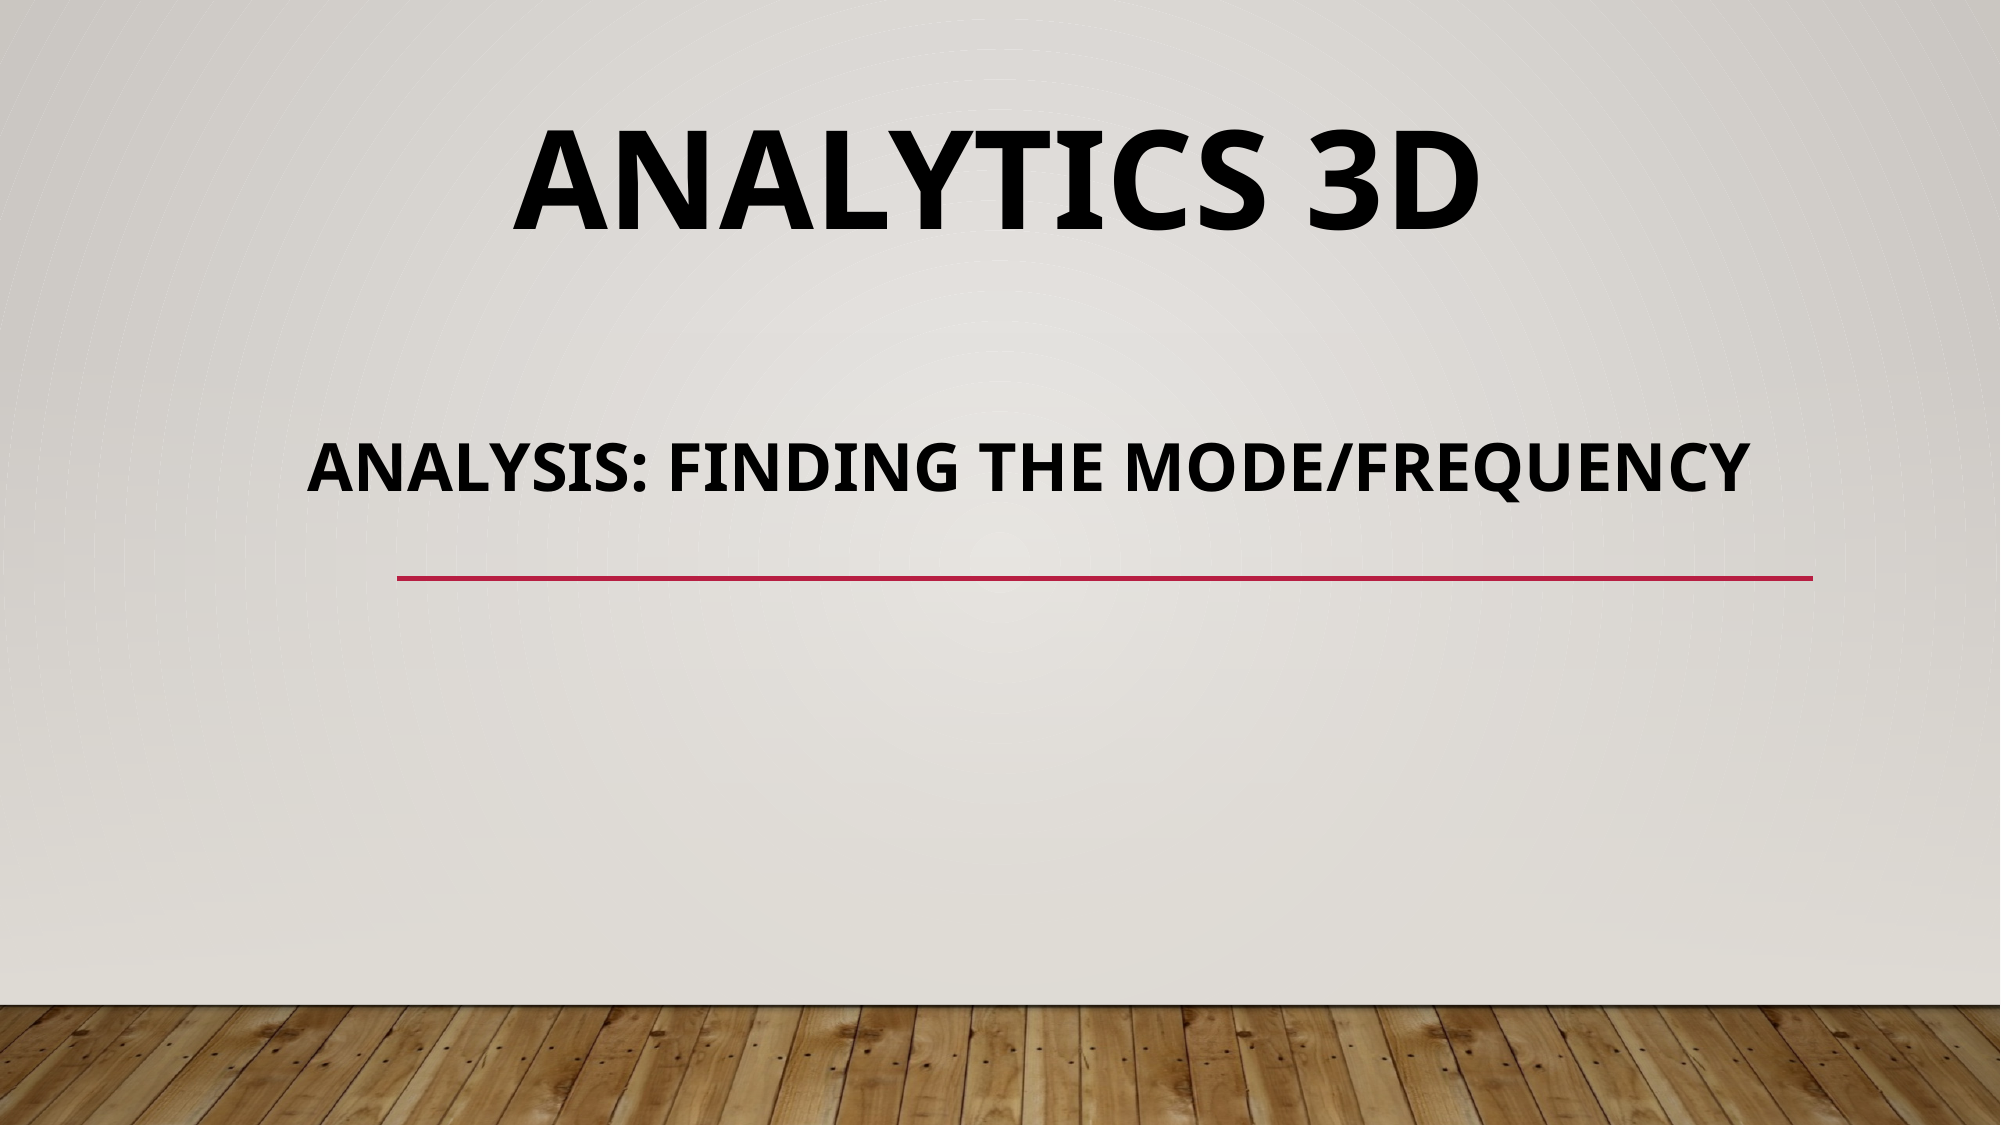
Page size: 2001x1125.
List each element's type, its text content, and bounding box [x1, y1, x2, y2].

picture [0, 1005, 2000, 1125]
subtitle Analysis: Finding the Mode/Frequency [98, 389, 1962, 563]
title Analytics 3d [68, 76, 1932, 279]
